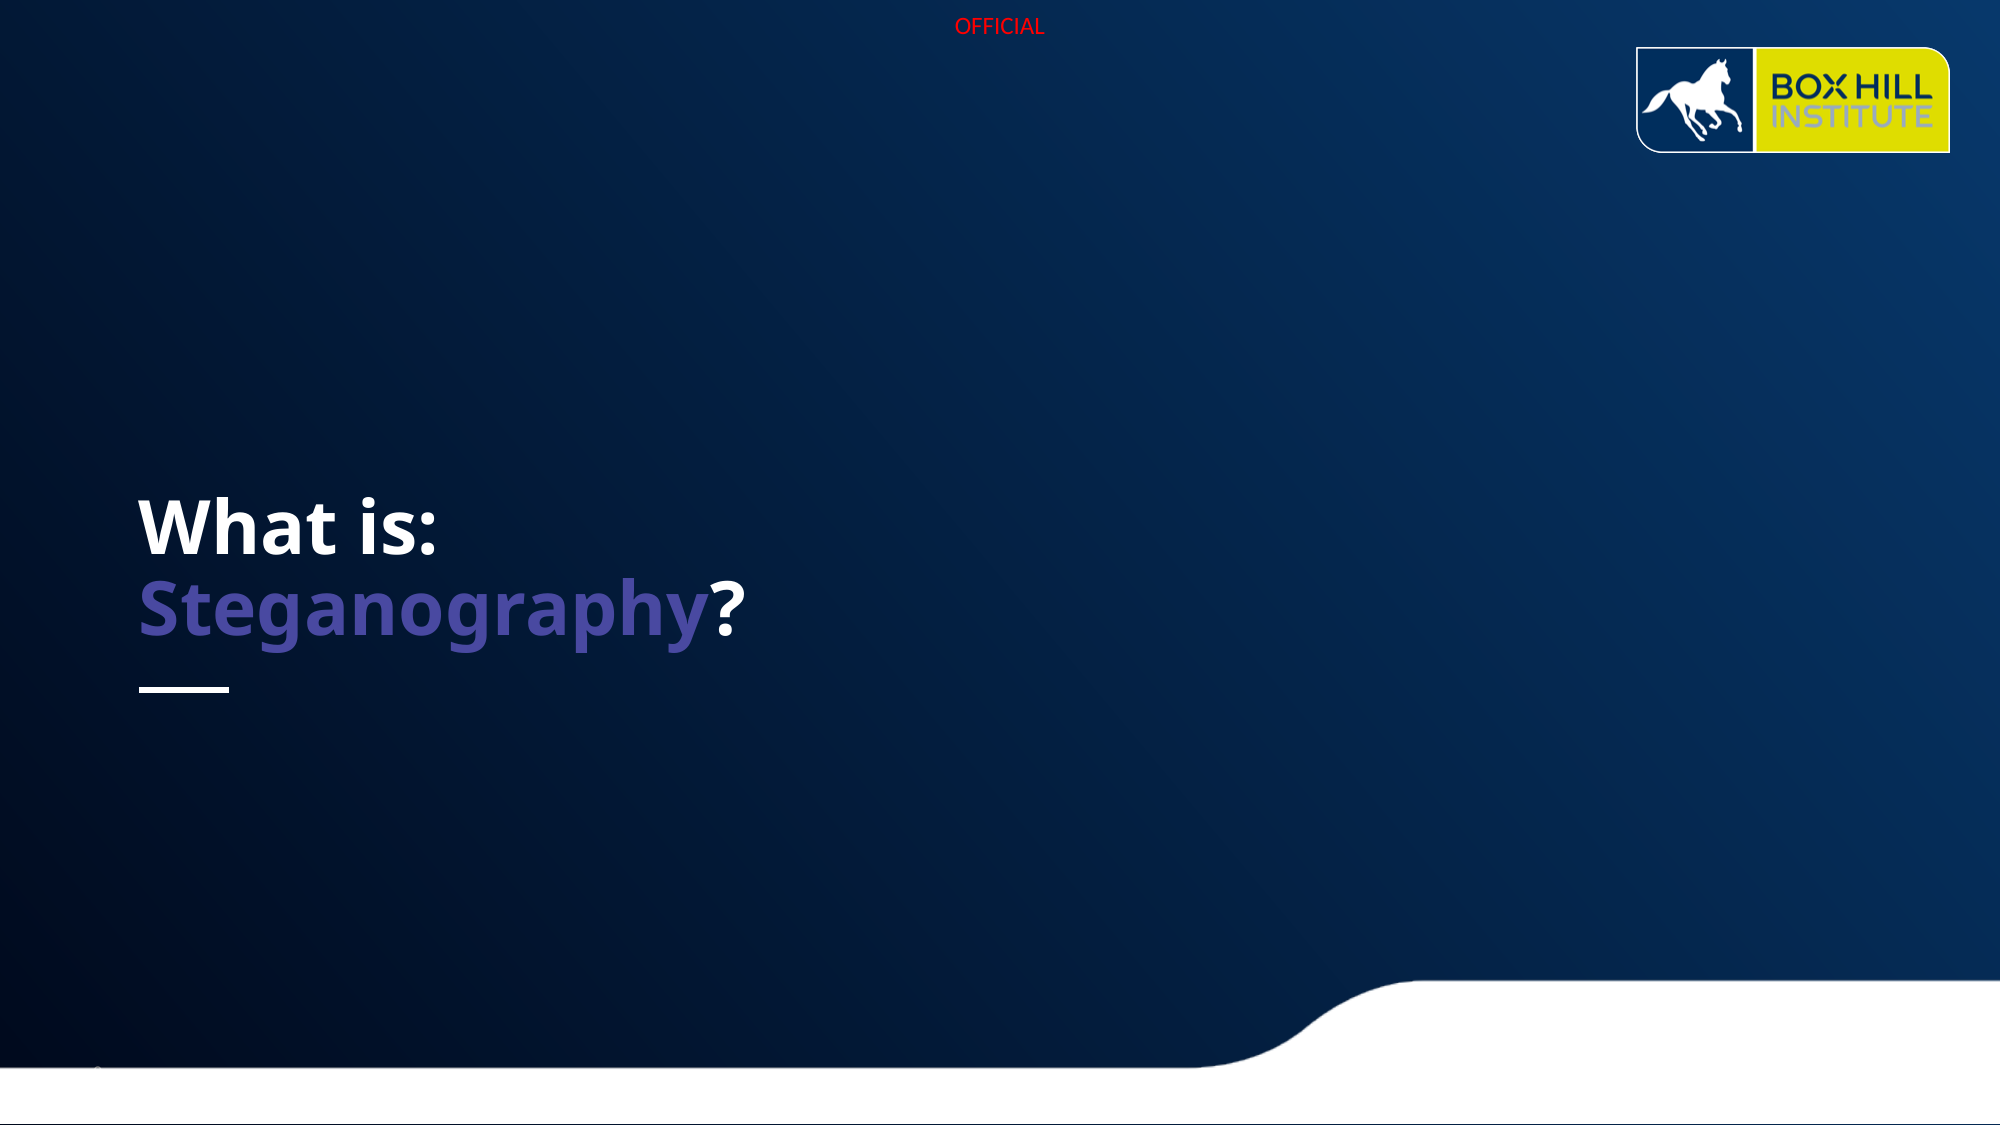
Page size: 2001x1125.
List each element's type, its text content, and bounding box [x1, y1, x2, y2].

title What is: Steganography? [138, 308, 1886, 693]
picture [1636, 47, 1950, 153]
